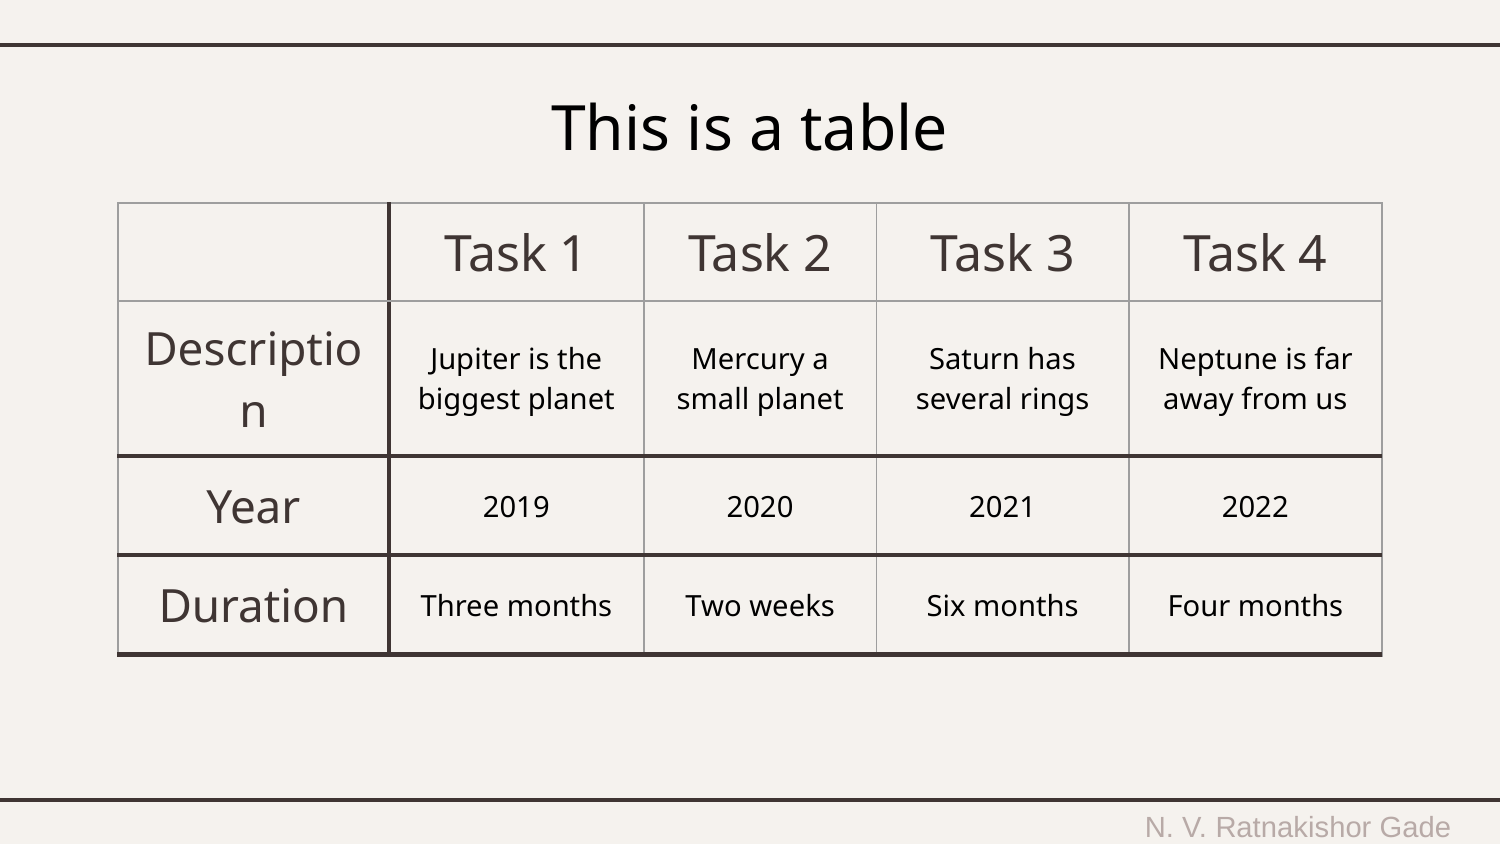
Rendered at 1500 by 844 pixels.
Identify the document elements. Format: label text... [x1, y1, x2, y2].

table_cell 2021 [877, 458, 1128, 553]
table_cell Saturn has several rings [877, 302, 1128, 454]
table_header Task 3 [877, 204, 1128, 300]
table_header Task 1 [391, 204, 643, 300]
table_cell Description [119, 302, 387, 454]
table_cell Three months [391, 557, 643, 652]
table_header Task 4 [1130, 204, 1381, 300]
table_cell Two weeks [645, 557, 876, 652]
table_header [119, 204, 387, 300]
table_cell Duration [119, 557, 387, 652]
table_cell Four months [1130, 557, 1381, 652]
table_header Task 2 [645, 204, 876, 300]
table_cell Jupiter is the biggest planet [391, 302, 643, 454]
table_cell Neptune is far away from us [1130, 302, 1381, 454]
table_cell 2020 [645, 458, 876, 553]
table_cell Year [119, 458, 387, 553]
table_cell 2022 [1130, 458, 1381, 553]
table_cell Six months [877, 557, 1128, 652]
title This is a table [116, 72, 1383, 167]
table_cell 2019 [391, 458, 643, 553]
table_cell Mercury a small planet [645, 302, 876, 454]
